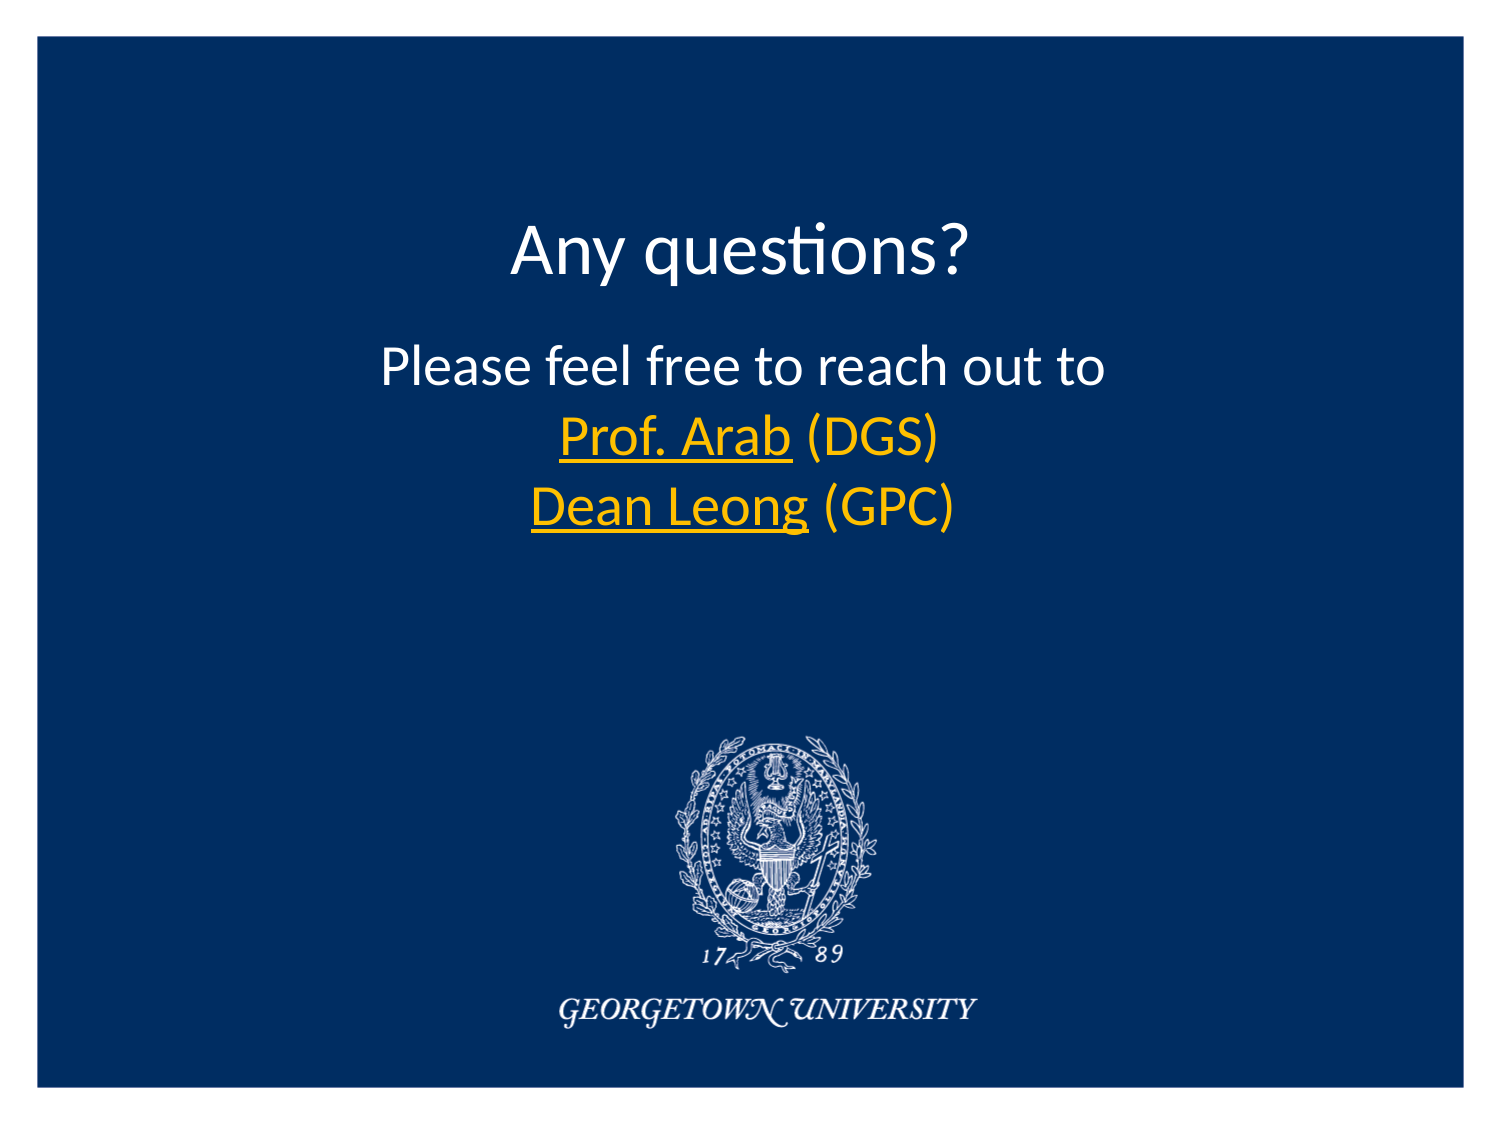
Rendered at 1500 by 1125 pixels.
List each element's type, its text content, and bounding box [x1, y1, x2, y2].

picture [0, 0, 1500, 1125]
text_box Any questions? Please feel free to reach out to Prof. Arab (DGS) Dean Leong (GPC) [120, 191, 1380, 625]
